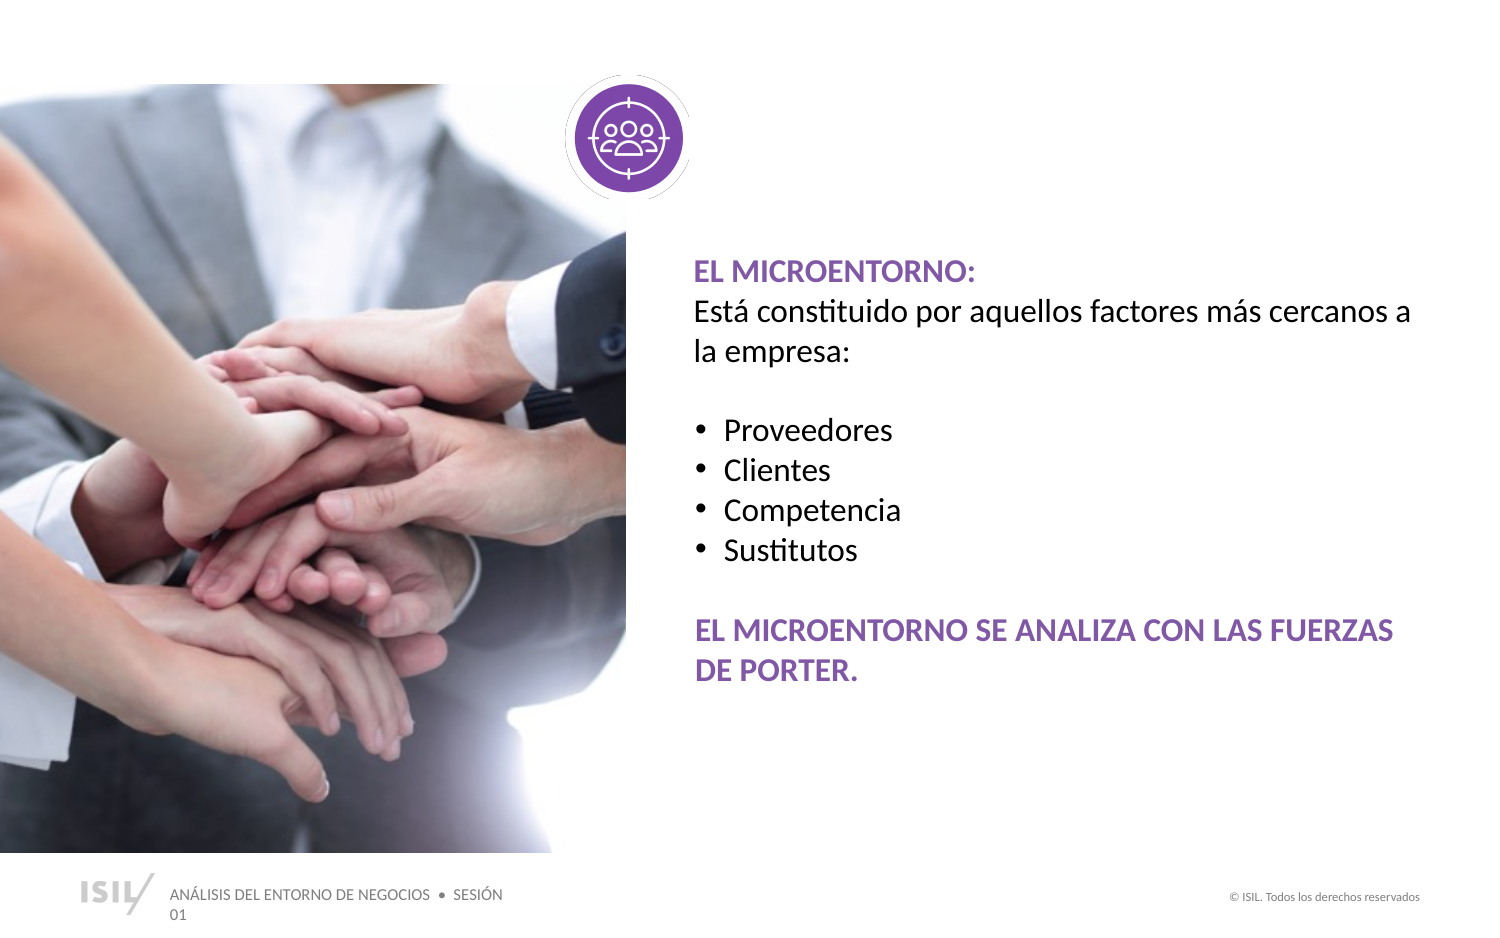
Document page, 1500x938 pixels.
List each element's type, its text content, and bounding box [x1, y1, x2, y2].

text_box EL MICROENTORNO: Está constituido por aquellos factores más cercanos a la empresa: Proveedores Clientes Competencia Sustitutos EL MICROENTORNO SE ANALIZA CON LAS FUERZAS DE PORTER. [693, 241, 1420, 696]
picture [0, 75, 689, 853]
